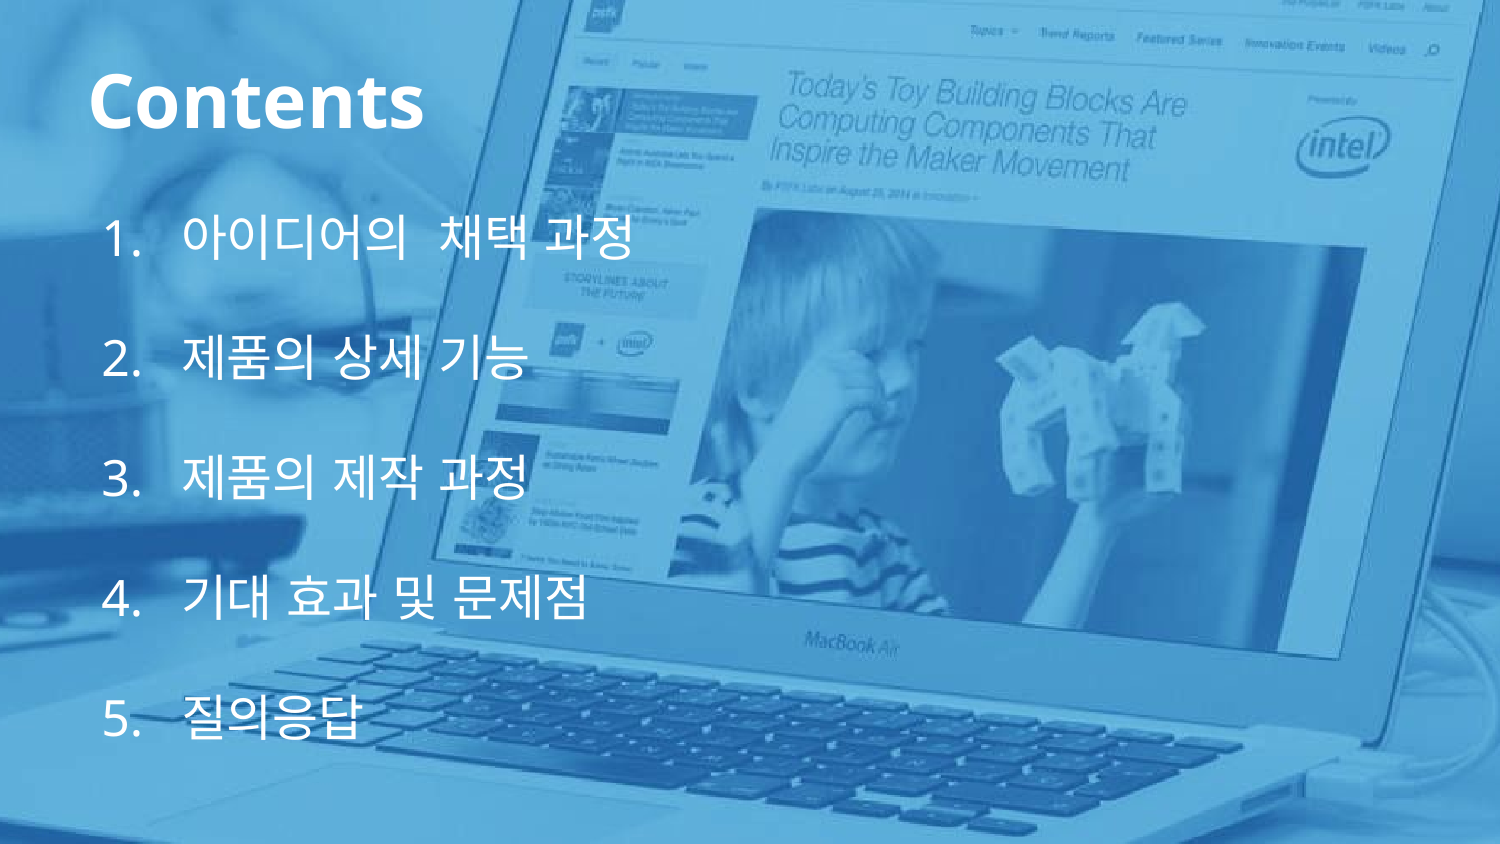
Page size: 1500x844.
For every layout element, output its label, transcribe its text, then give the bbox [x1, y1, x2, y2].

title Contents [86, 54, 1413, 145]
text_box 1. 아이디어의 채택 과정 2. 제품의 상세 기능 3. 제품의 제작 과정 4. 기대 효과 및 문제점 5. 질의응답 [86, 198, 1413, 754]
text_box [0, 0, 1500, 844]
